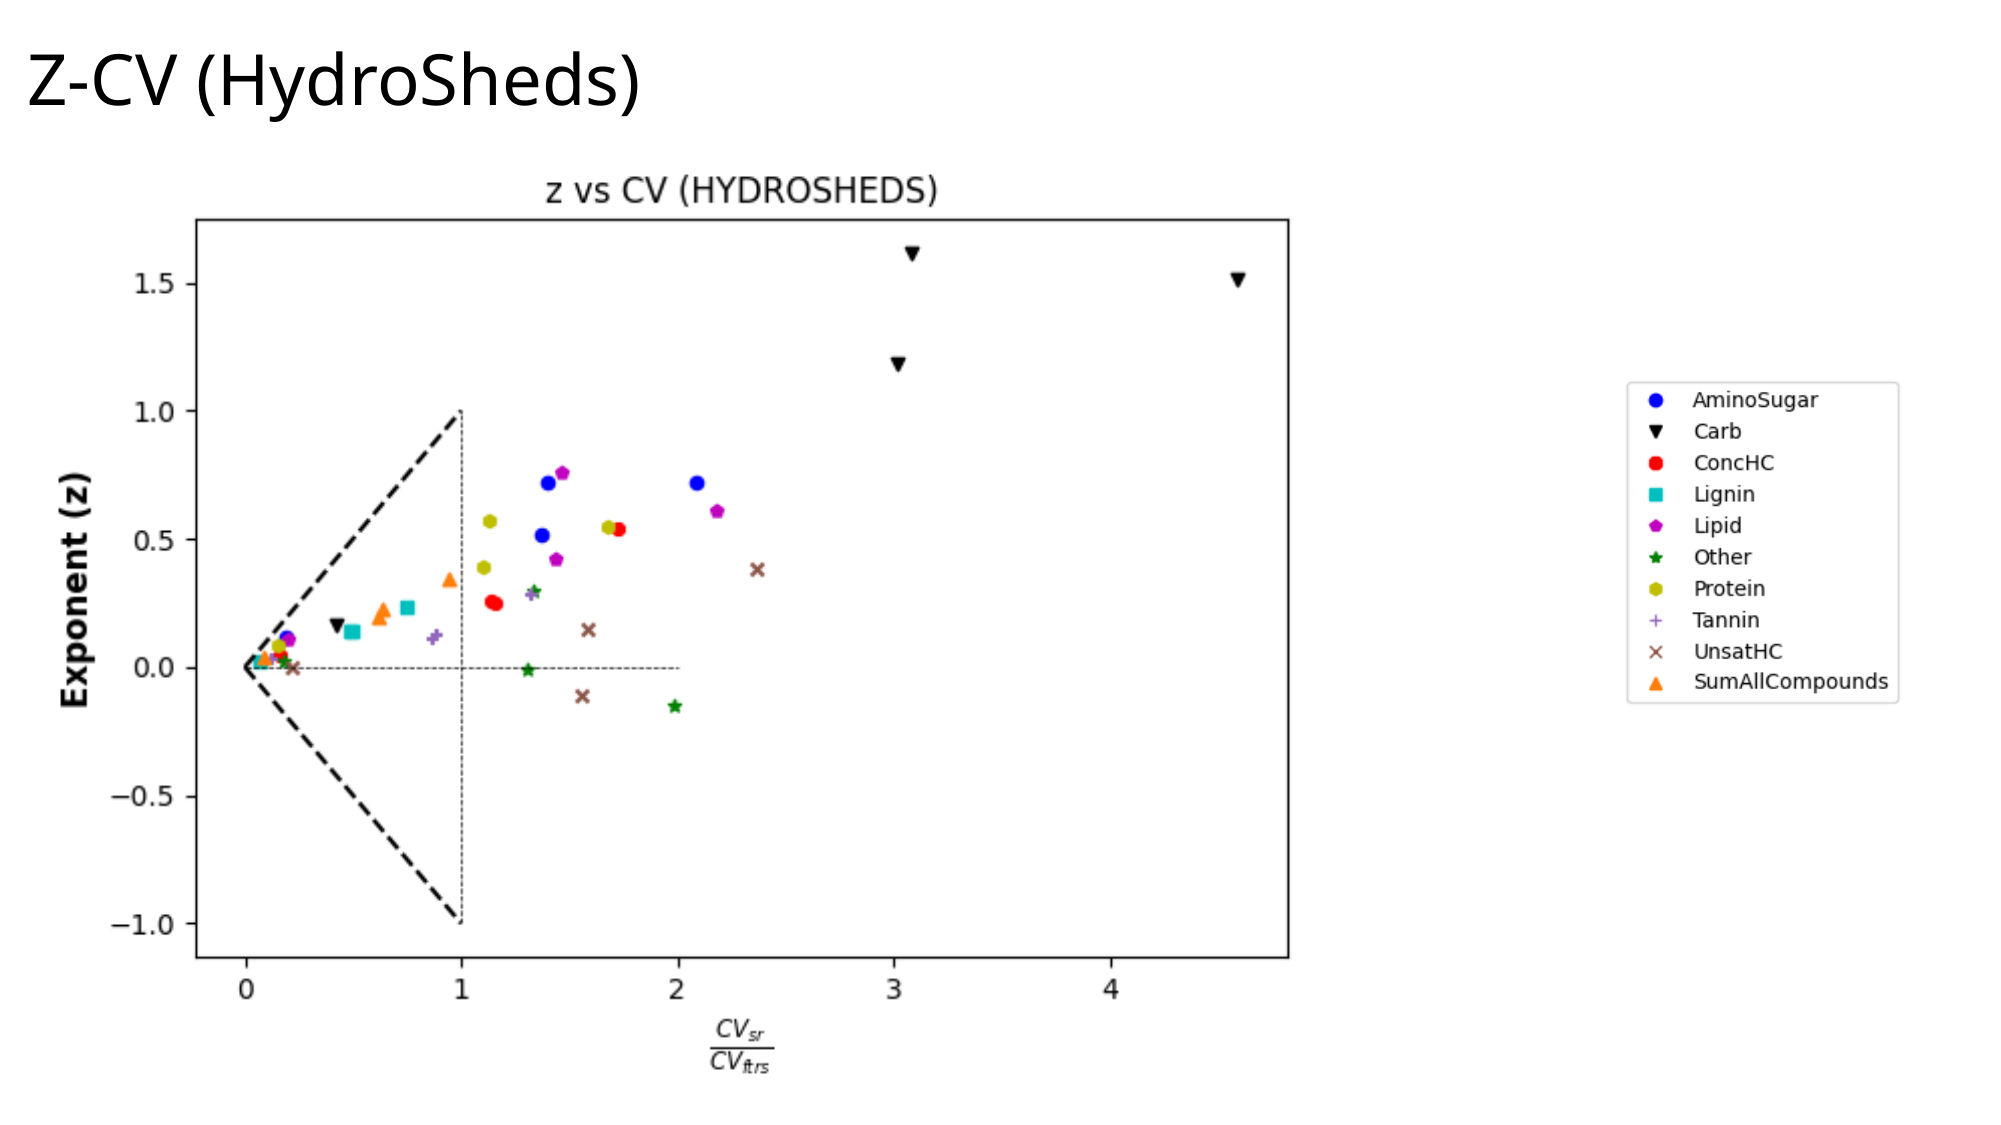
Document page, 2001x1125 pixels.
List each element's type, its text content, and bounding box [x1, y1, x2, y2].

picture [1594, 365, 1929, 725]
picture [31, 145, 1318, 1110]
title Z-CV (HydroSheds) [12, 15, 710, 150]
